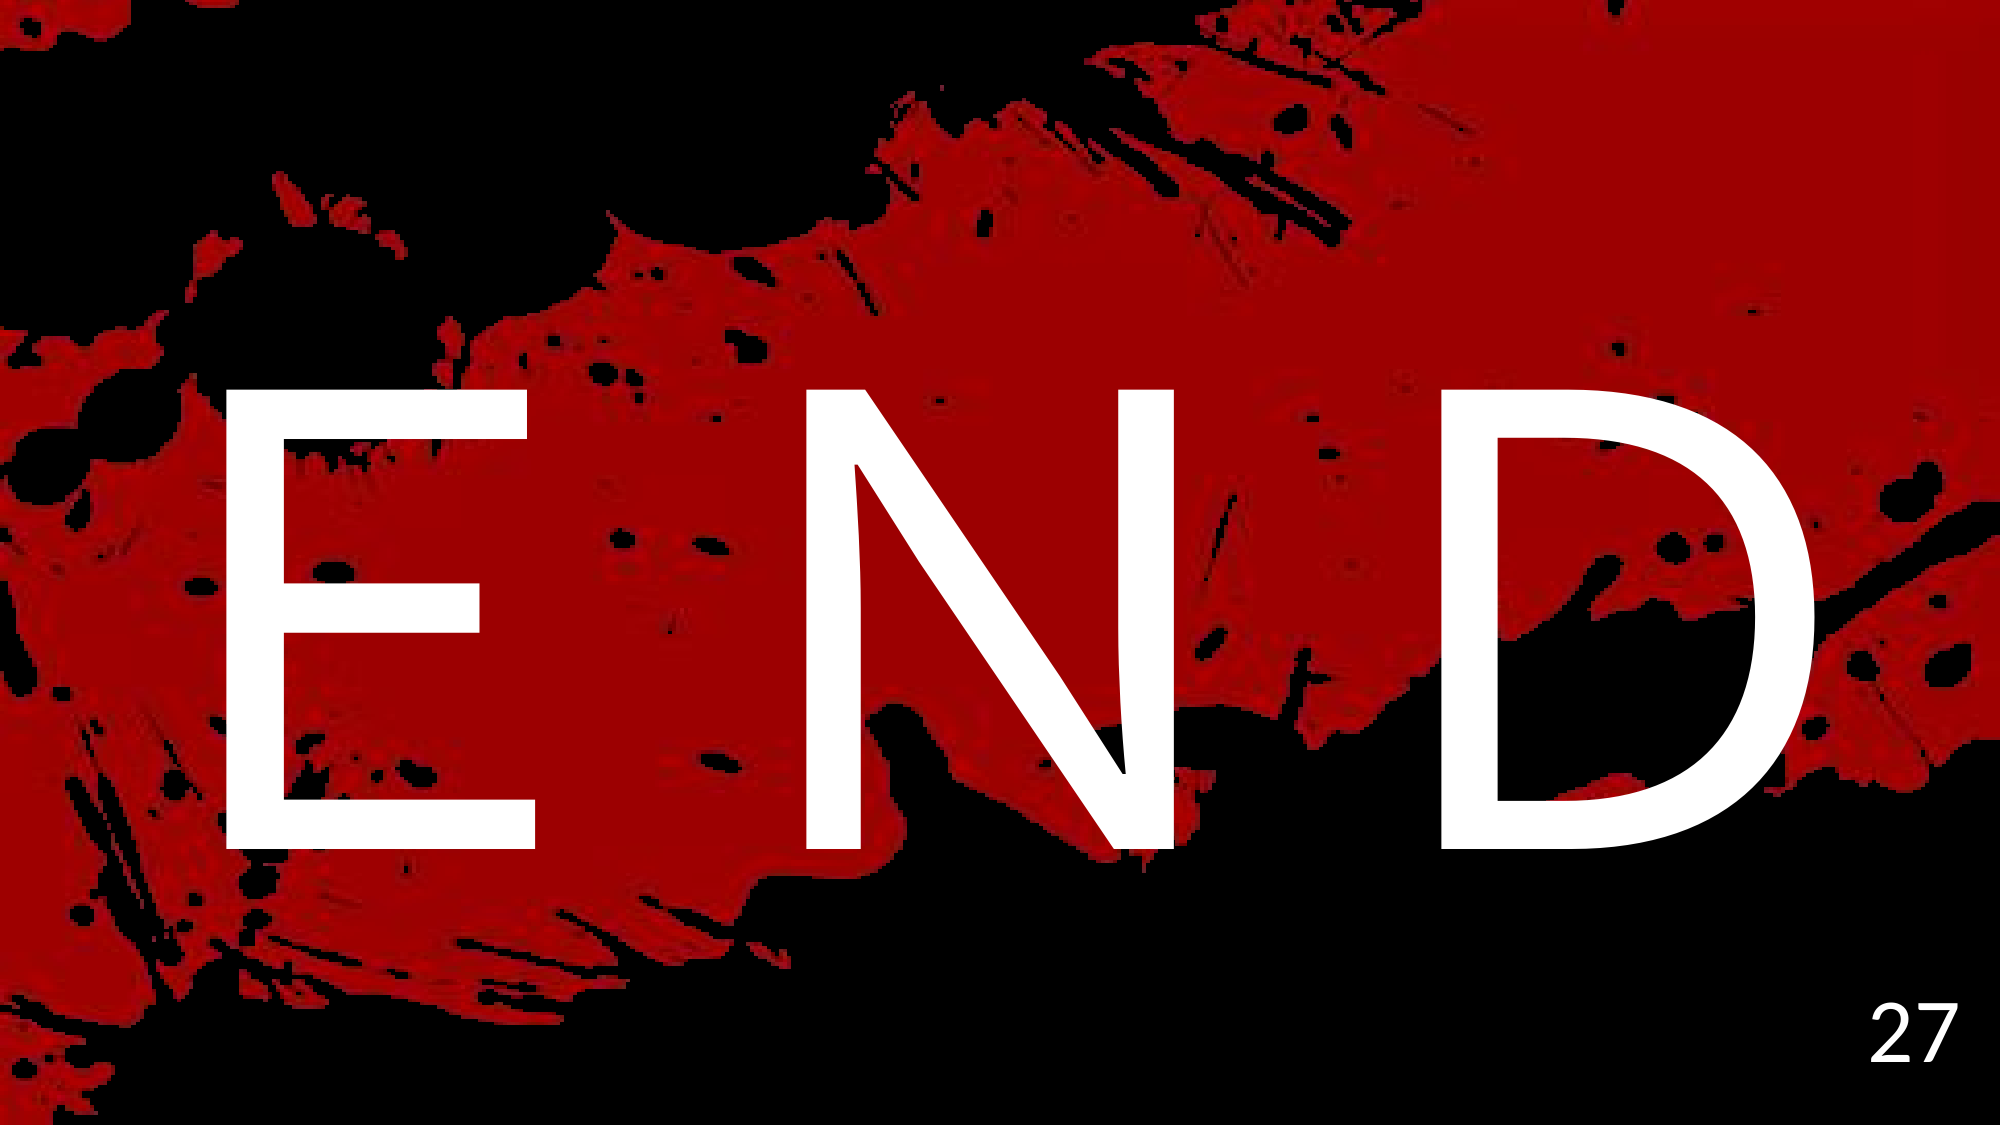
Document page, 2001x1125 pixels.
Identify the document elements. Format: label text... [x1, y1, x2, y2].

list ＥＮＤ [37, 302, 2000, 1017]
picture [0, 0, 2000, 1125]
slide_number 27 [1525, 995, 1976, 1056]
